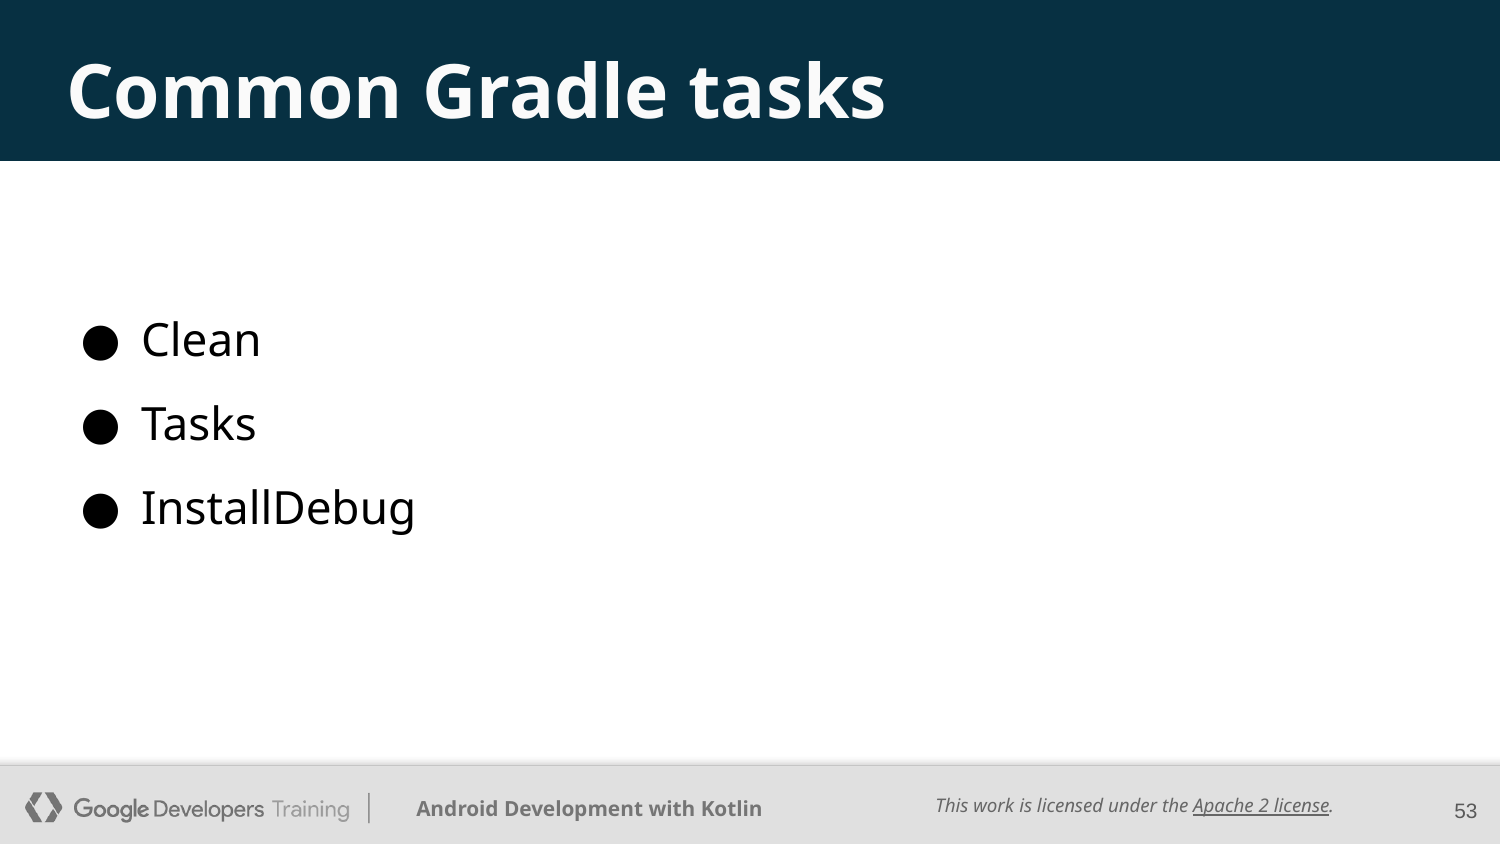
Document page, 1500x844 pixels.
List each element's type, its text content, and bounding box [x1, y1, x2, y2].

list Clean Tasks InstallDebug [51, 287, 1449, 617]
slide_number ‹#› [1402, 777, 1493, 842]
picture [0, 161, 1500, 844]
title Common Gradle tasks [51, 28, 1449, 122]
